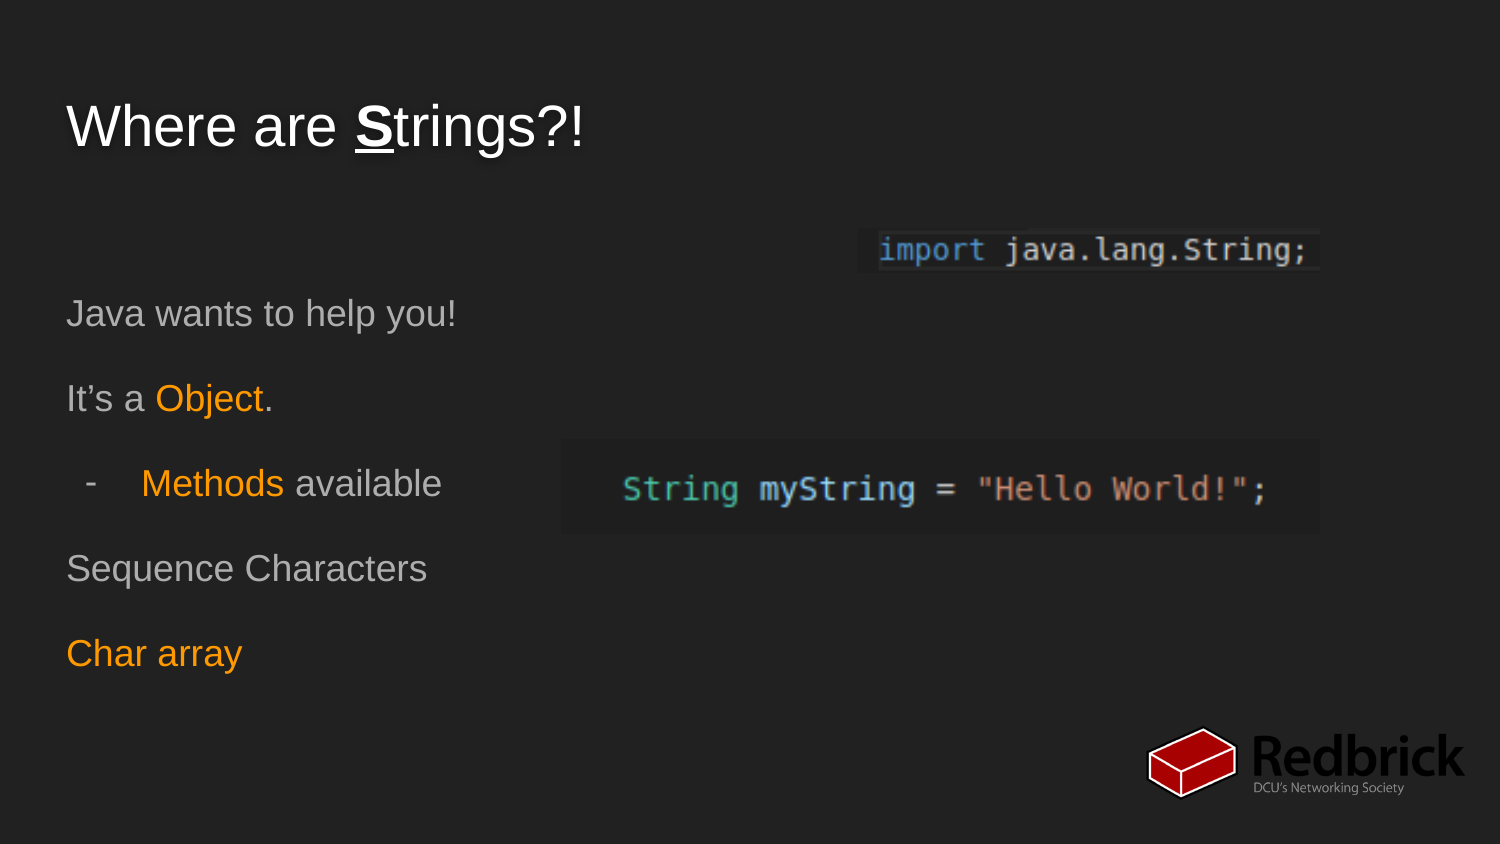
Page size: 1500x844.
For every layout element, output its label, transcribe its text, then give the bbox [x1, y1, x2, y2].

picture [857, 228, 1321, 273]
list Java wants to help you! It’s a Object. Methods available Sequence Characters Char array [51, 189, 1449, 750]
title Where are Strings?! [51, 72, 1449, 167]
picture [1145, 724, 1467, 801]
picture [560, 439, 1321, 534]
